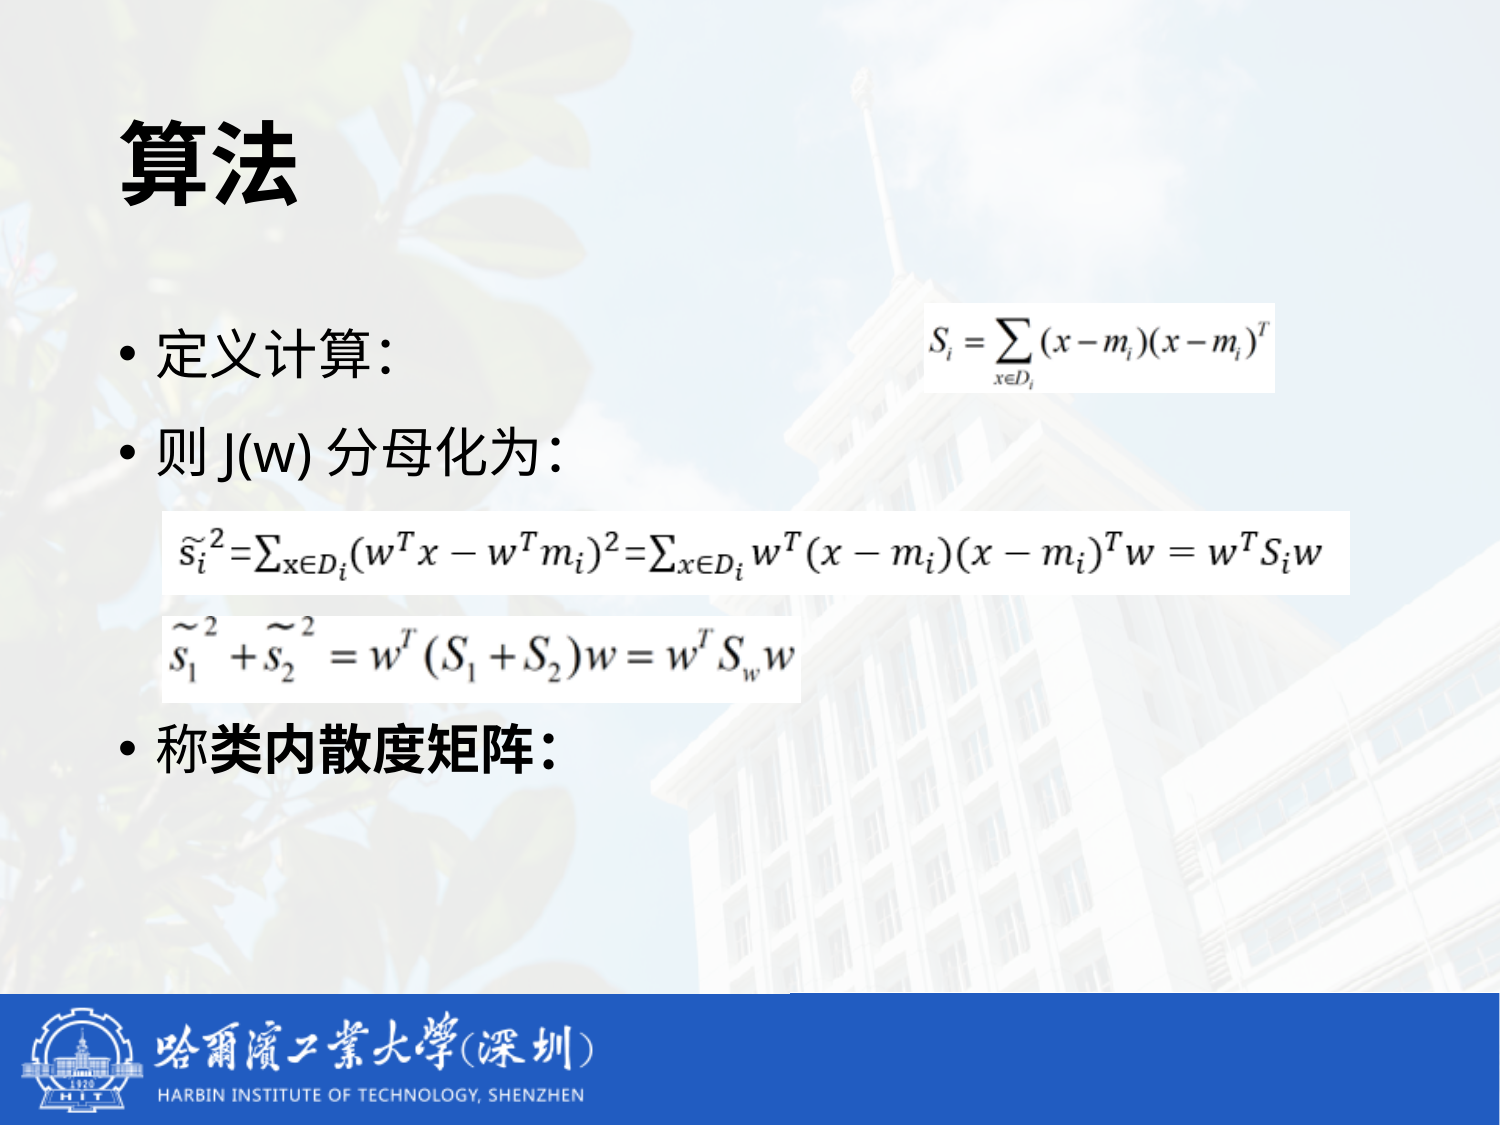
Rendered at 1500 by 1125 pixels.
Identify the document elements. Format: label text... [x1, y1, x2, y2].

picture [0, 992, 1500, 1125]
picture [162, 616, 801, 703]
title 算法 [103, 59, 1397, 278]
picture [162, 511, 1350, 595]
picture [924, 303, 1275, 393]
